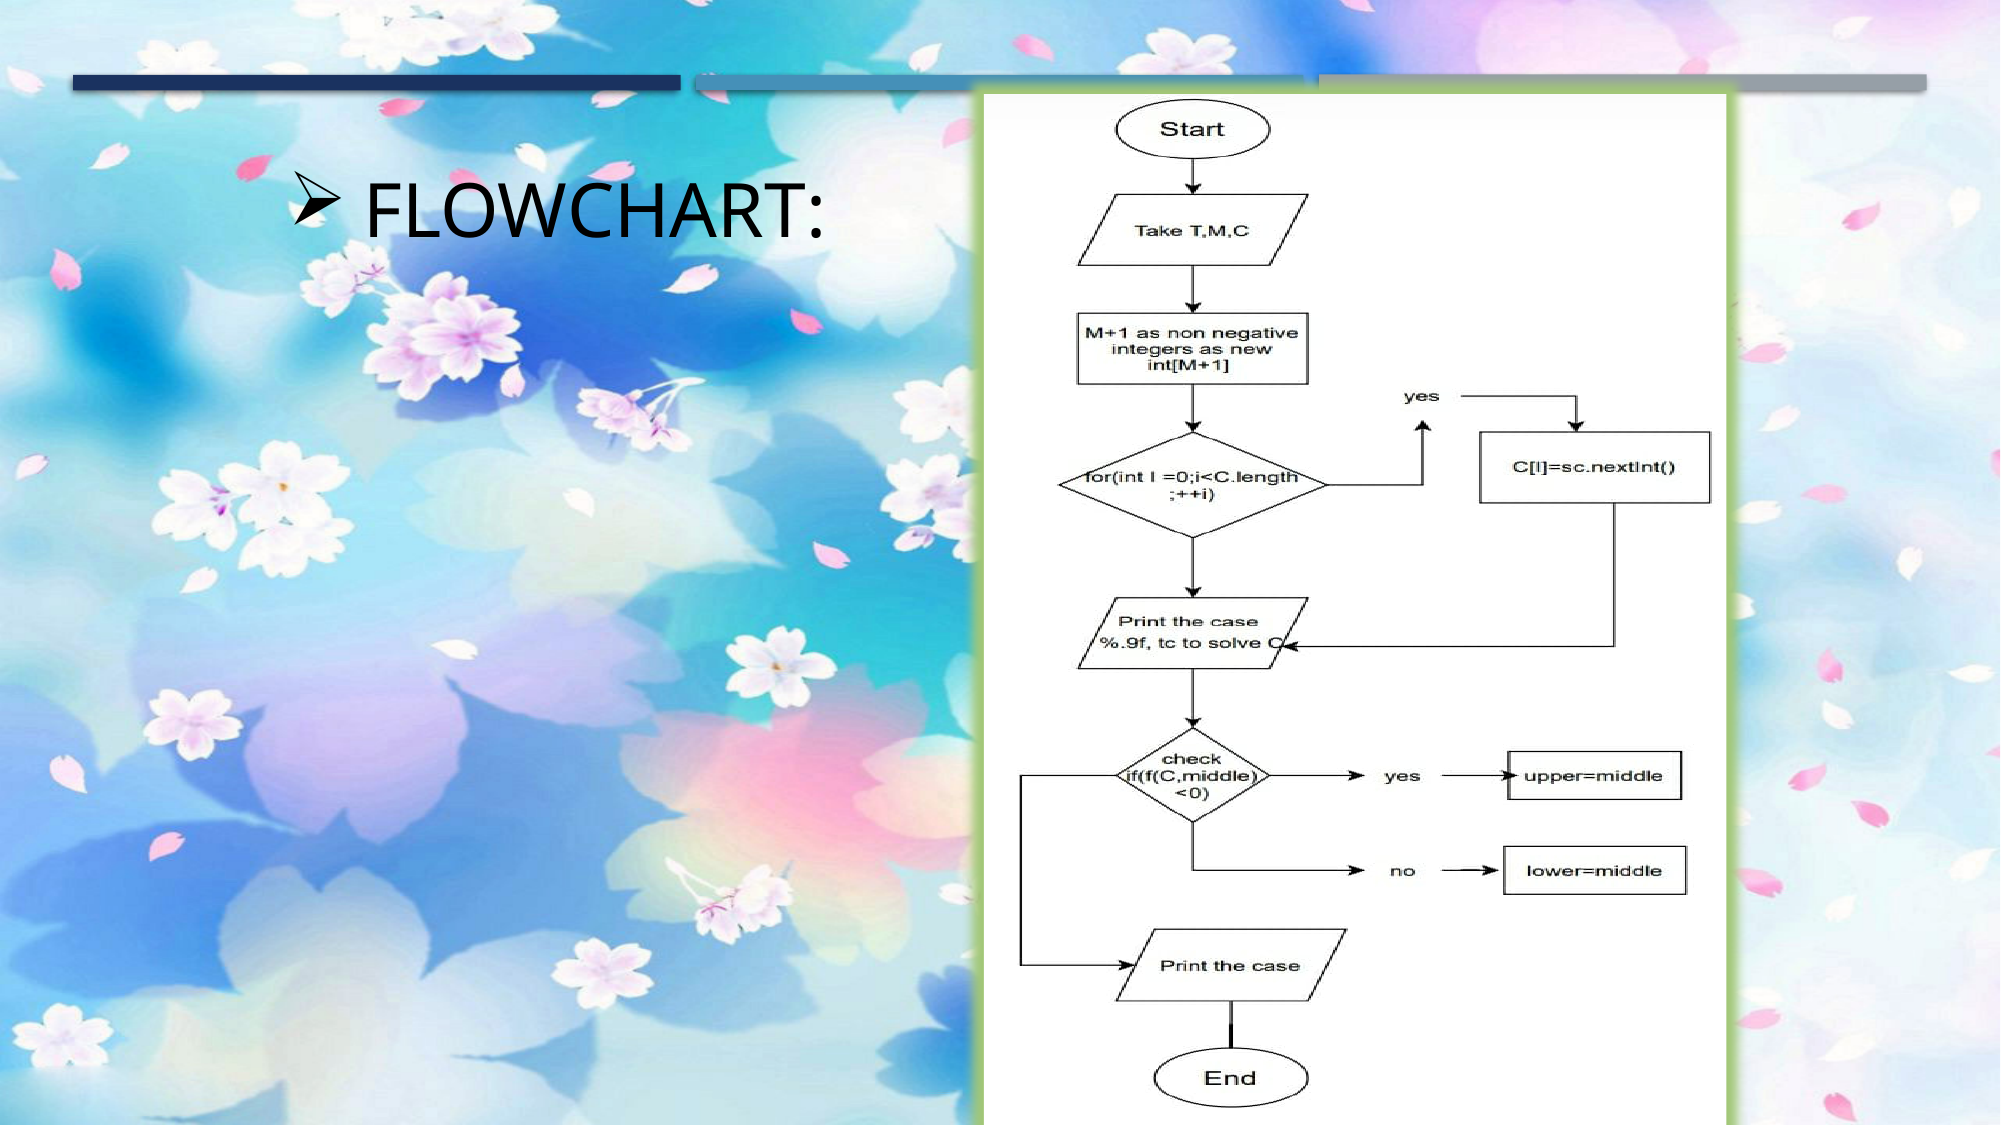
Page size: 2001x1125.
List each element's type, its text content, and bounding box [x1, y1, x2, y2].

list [983, 93, 1727, 1125]
picture [0, 0, 2001, 1125]
title FLOWCHART: [273, 94, 965, 261]
